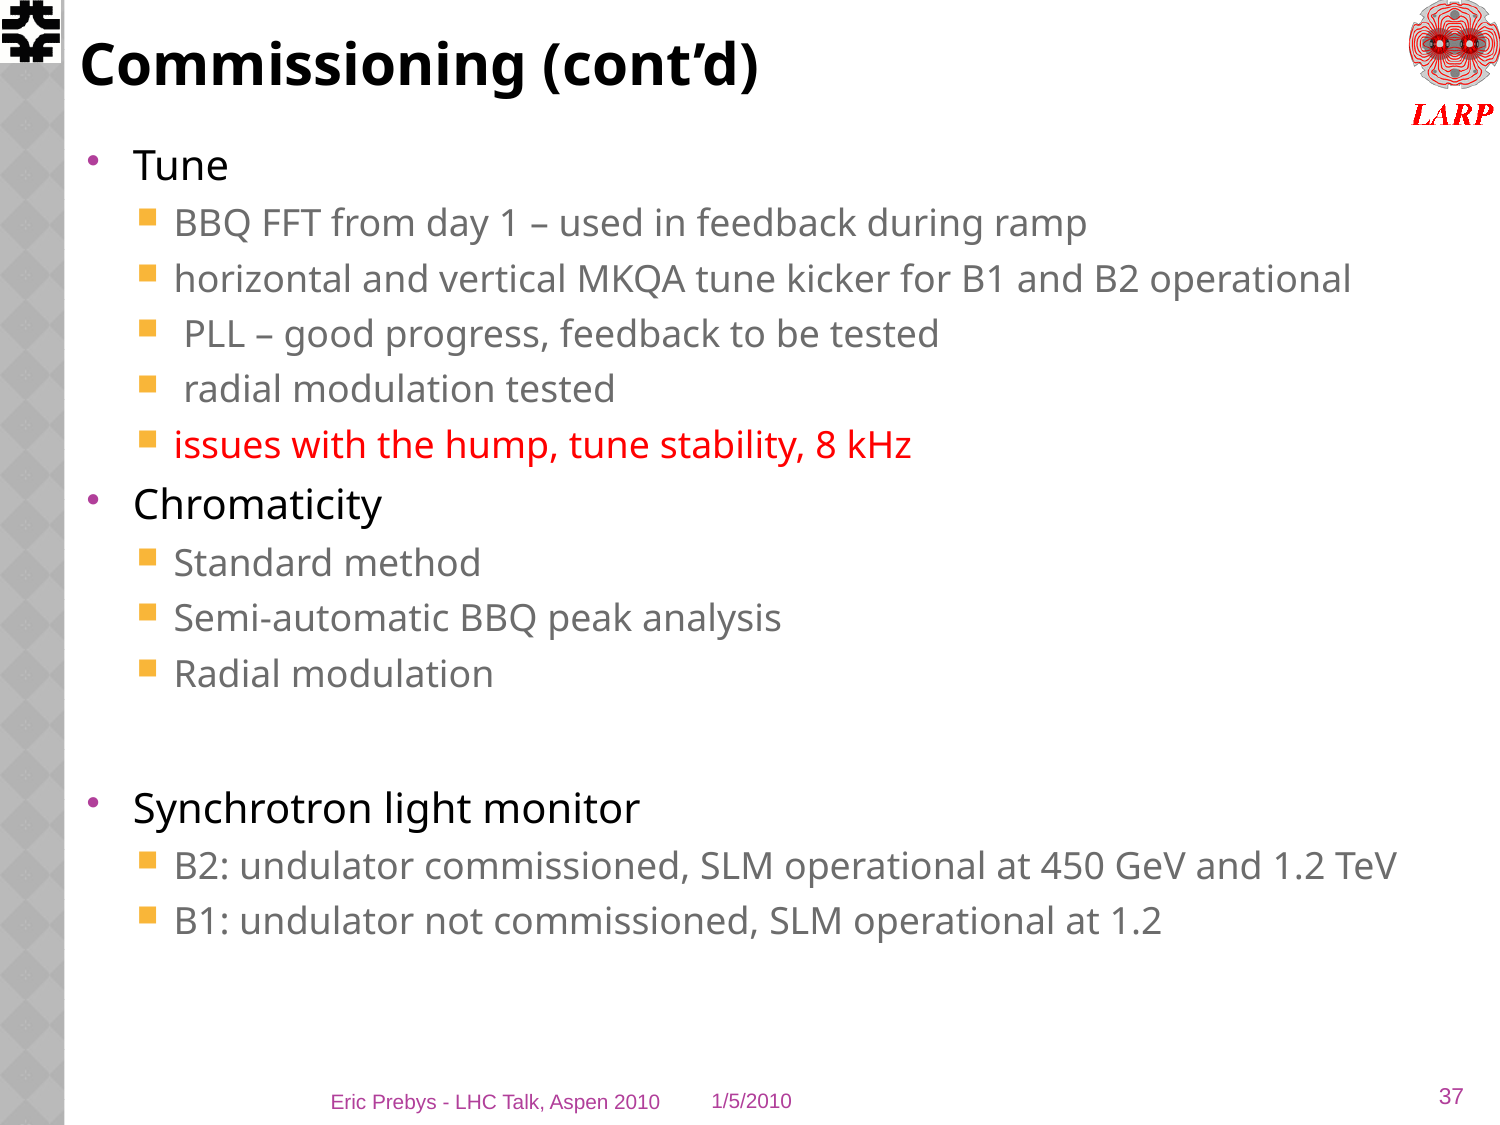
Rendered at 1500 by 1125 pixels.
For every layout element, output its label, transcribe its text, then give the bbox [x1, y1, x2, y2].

footer Eric Prebys - LHC Talk, Aspen 2010 [75, 1075, 675, 1114]
list Tune BBQ FFT from day 1 – used in feedback during ramp horizontal and vertical MKQA tune kicker for B1 and B2 operational PLL – good progress, feedback to be tested radial modulation tested issues with the hump, tune stability, 8 kHz Chromaticity Standard method Semi-automatic BBQ peak analysis Radial modulation Synchrotron light monitor B2: undulator commissioned, SLM operational at 450 GeV and 1.2 TeV B1: undulator not commissioned, SLM operational at 1.2 [72, 131, 1444, 1063]
table_cell 3.5 [0, 0, 65, 1125]
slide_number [696, 1075, 1025, 1114]
slide_number 37 [1367, 1071, 1465, 1110]
picture [1406, 0, 1500, 125]
picture [0, 0, 61, 63]
title Commissioning (cont’d) [72, 24, 1428, 98]
